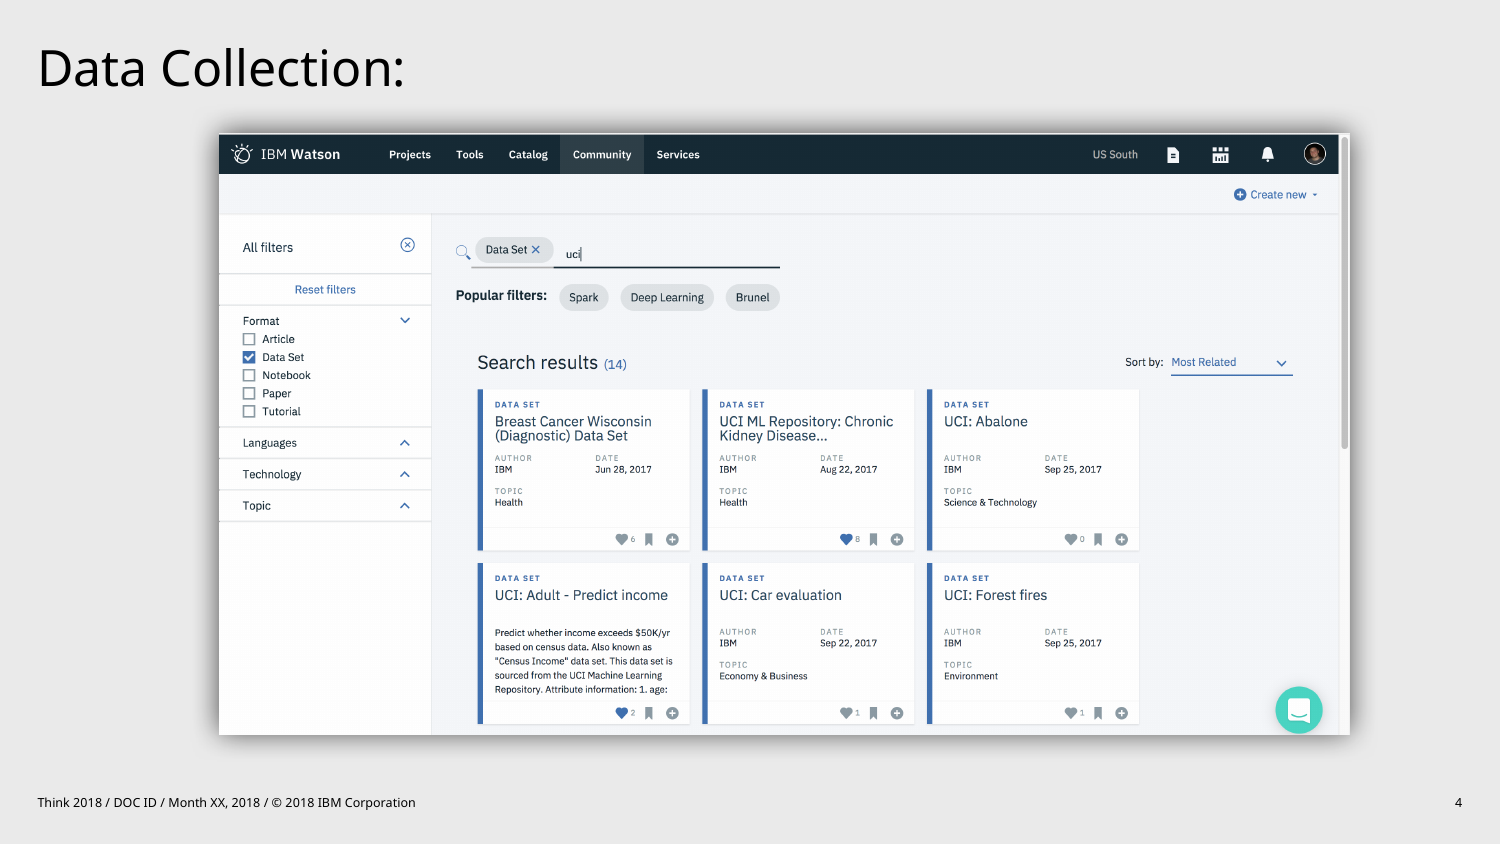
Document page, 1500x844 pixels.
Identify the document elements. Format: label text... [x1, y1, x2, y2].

footer Think 2018 / DOC ID / Month XX, 2018 / © 2018 IBM Corporation [37, 791, 1088, 815]
picture [219, 133, 1350, 735]
slide_number 4 [1125, 791, 1463, 815]
title Data Collection: [37, 43, 1463, 778]
